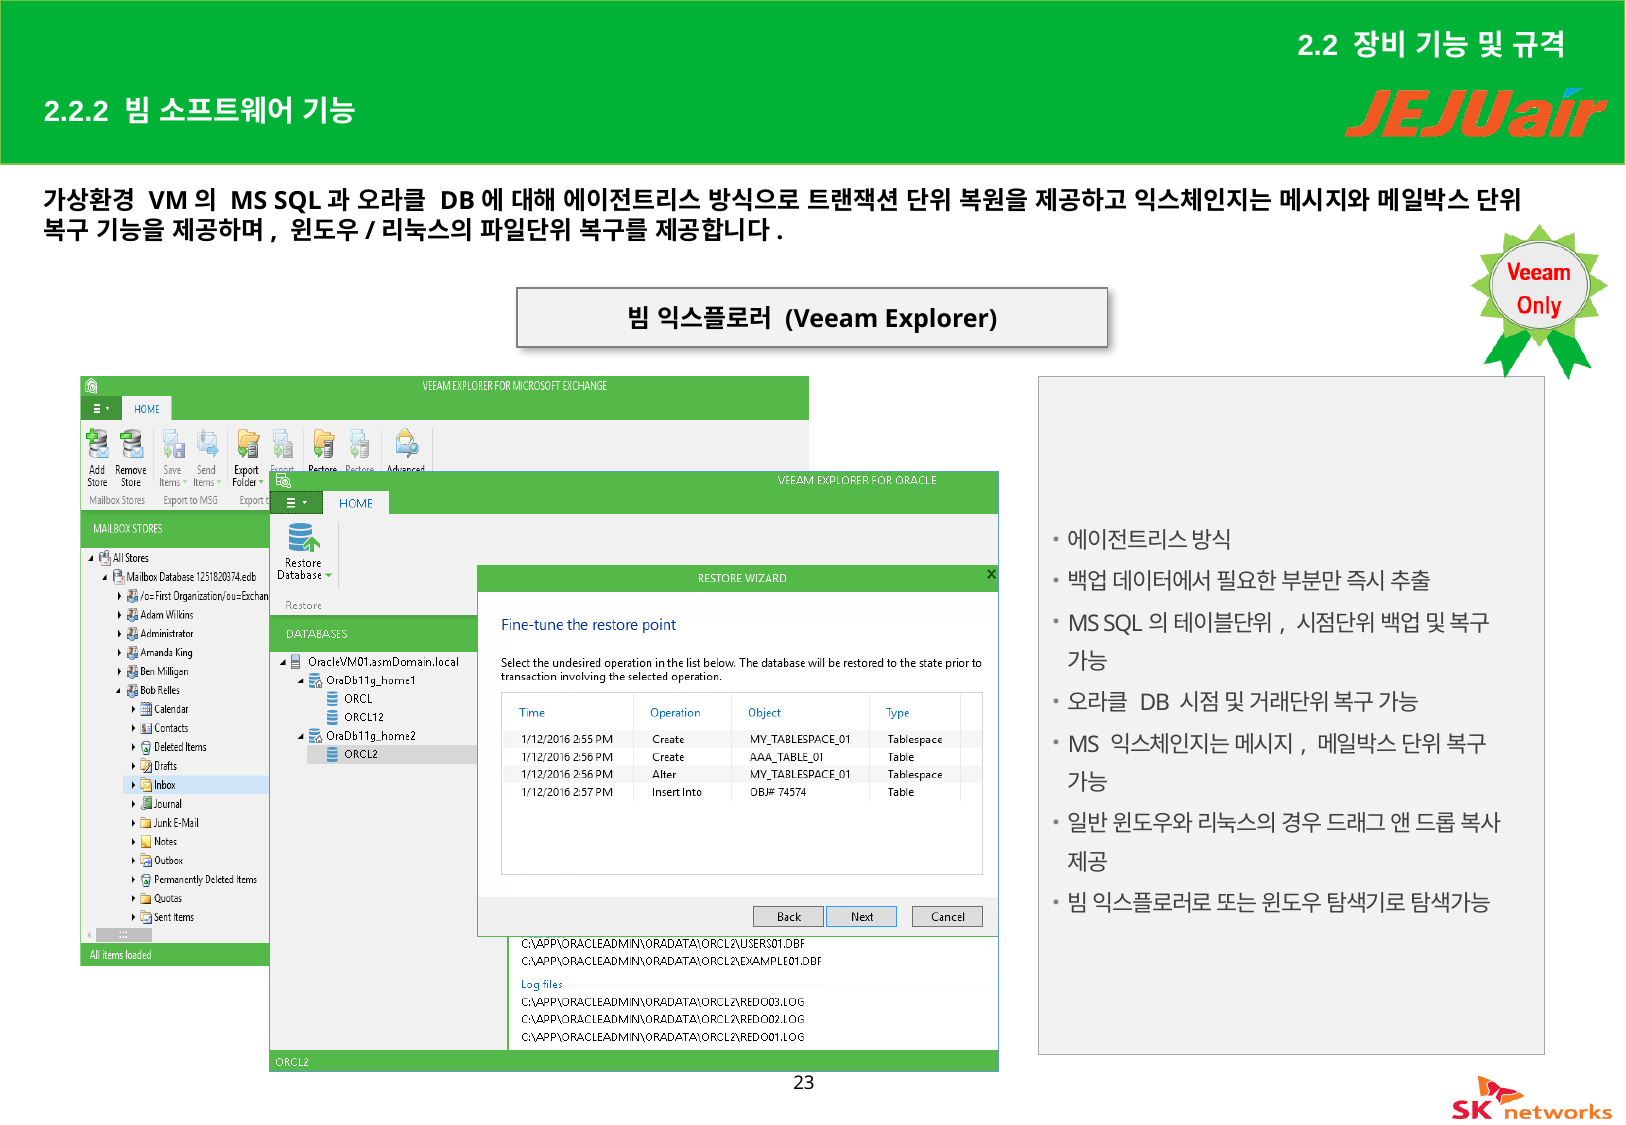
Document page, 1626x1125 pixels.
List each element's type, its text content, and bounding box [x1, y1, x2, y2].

list 2.2 장비 기능 및 규격 [862, 16, 1582, 76]
picture [1452, 1076, 1612, 1119]
list 에이전트리스 방식 백업 데이터에서 필요한 부분만 즉시 추출 MS SQL의 테이블단위, 시점단위 백업 및 복구 가능 오라클 DB 시점 및 거래단위 복구 가능 MS 익스체인지는 메시지, 메일박스 단위 복구 가능 일반 윈도우와 리눅스의 경우 드래그 앤 드롭 복사 제공 빔 익스플로러로 또는 윈도우 탐색기로 탐색가능 [1038, 376, 1545, 1055]
picture [1344, 88, 1608, 137]
picture [80, 376, 999, 1072]
picture [1470, 224, 1608, 380]
text_box 빔 익스플로러 (Veeam Explorer) [516, 287, 1109, 348]
title 2.2.2 빔 소프트웨어 기능 [28, 88, 989, 136]
list 가상환경 VM의 MS SQL과 오라클 DB에 대해 에이전트리스 방식으로 트랜잭션 단위 복원을 제공하고 익스체인지는 메시지와 메일박스 단위 복구 기능을 제공하며, 윈도우/리눅스의 파일단위 복구를 제공합니다. [28, 177, 1582, 355]
slide_number 23 [778, 1072, 847, 1105]
